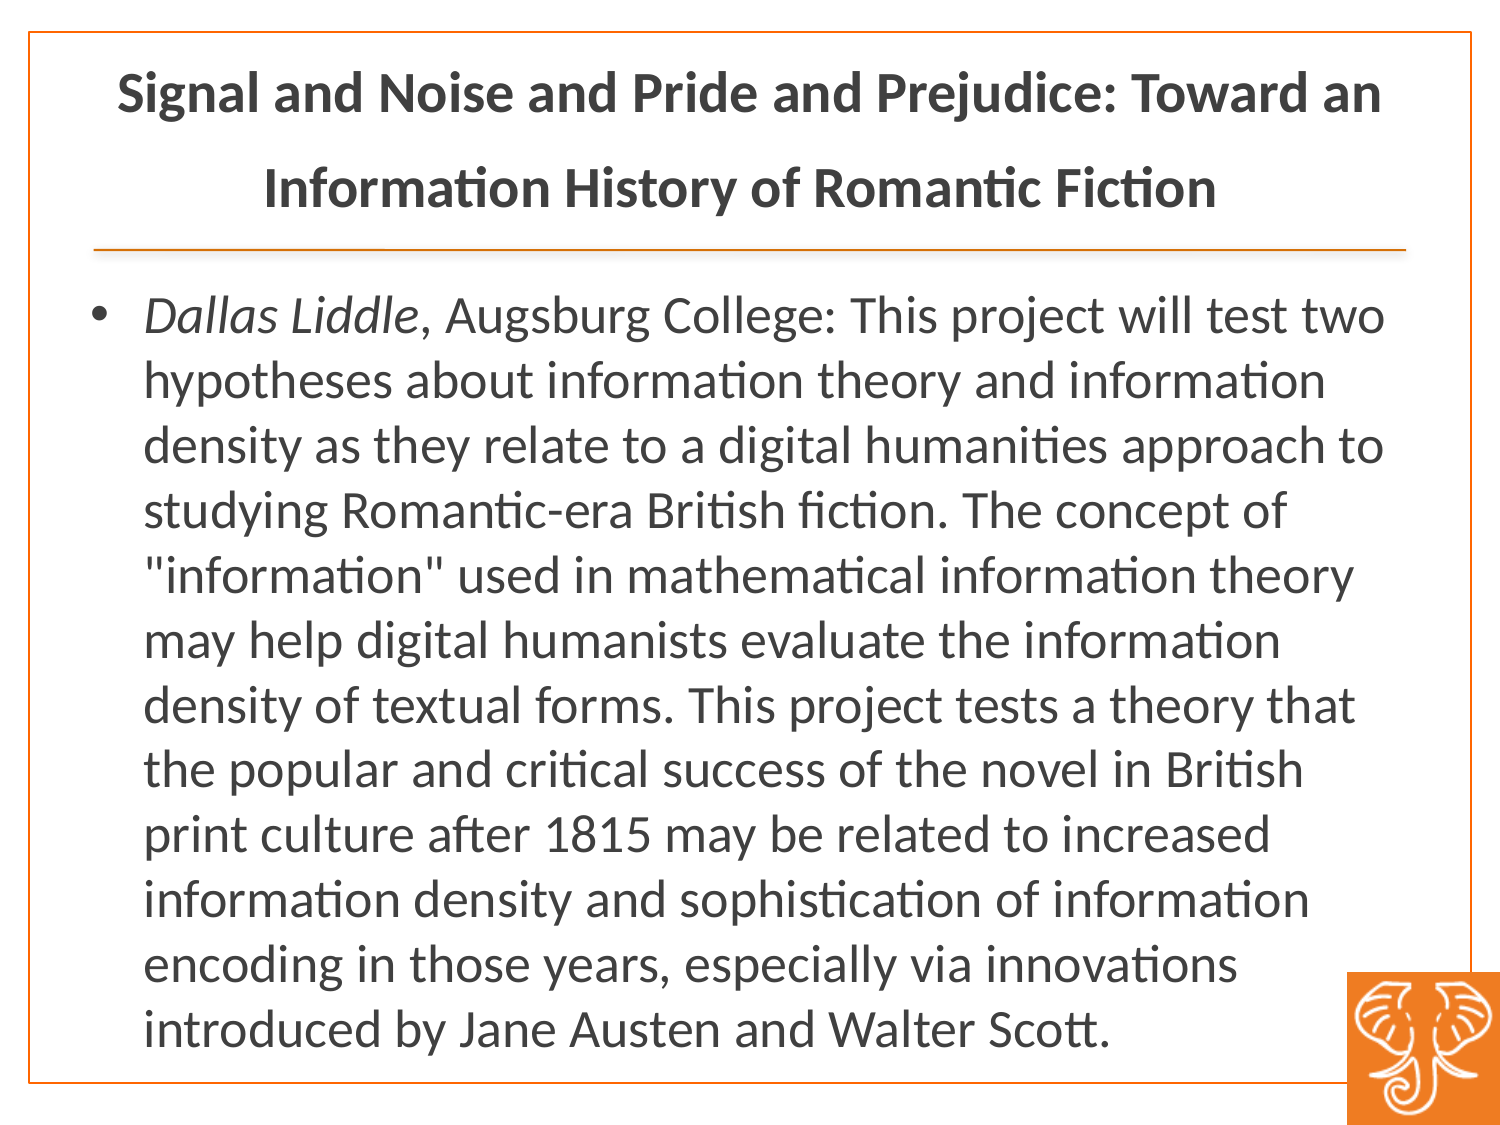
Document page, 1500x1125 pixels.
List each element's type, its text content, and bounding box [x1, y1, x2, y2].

list Dallas Liddle, Augsburg College: This project will test two hypotheses about information theory and information density as they relate to a digital humanities approach to studying Romantic-era British fiction. The concept of "information" used in mathematical information theory may help digital humanists evaluate the information density of textual forms. This project tests a theory that the popular and critical success of the novel in British print culture after 1815 may be related to increased information density and sophistication of information encoding in those years, especially via innovations introduced by Jane Austen and Walter Scott. [75, 272, 1425, 1076]
title Signal and Noise and Pride and Prejudice: Toward an Information History of Romantic Fiction [75, 45, 1425, 233]
picture [1347, 972, 1500, 1125]
